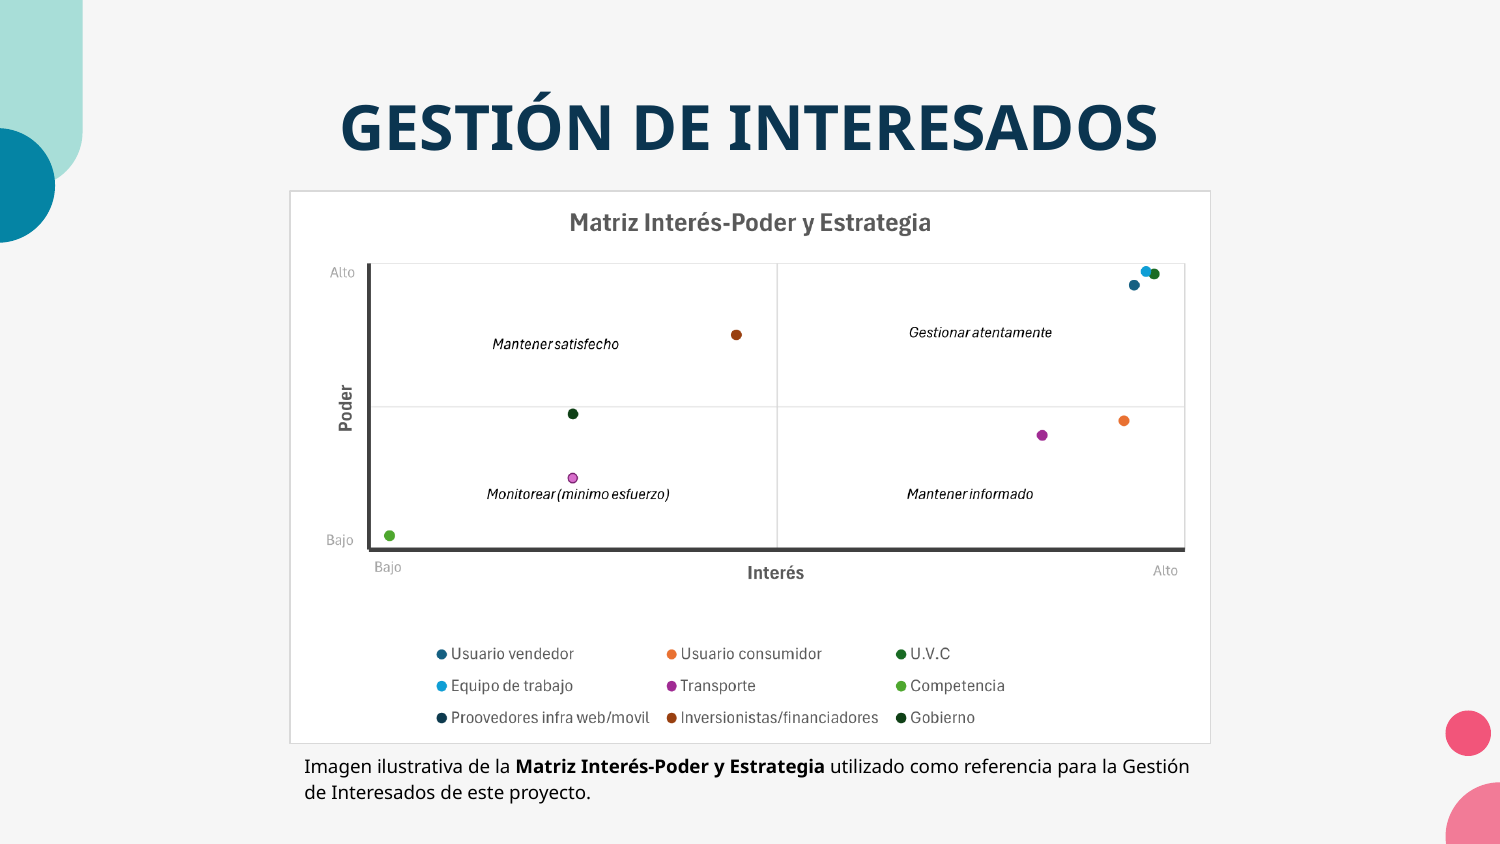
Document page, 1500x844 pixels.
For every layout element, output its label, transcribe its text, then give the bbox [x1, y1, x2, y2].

text_box Imagen ilustrativa de la Matriz Interés-Poder y Estrategia utilizado como referencia para la Gestión de Interesados de este proyecto. [289, 751, 1211, 811]
title GESTIÓN DE INTERESADOS [118, 72, 1382, 167]
picture [289, 190, 1211, 745]
